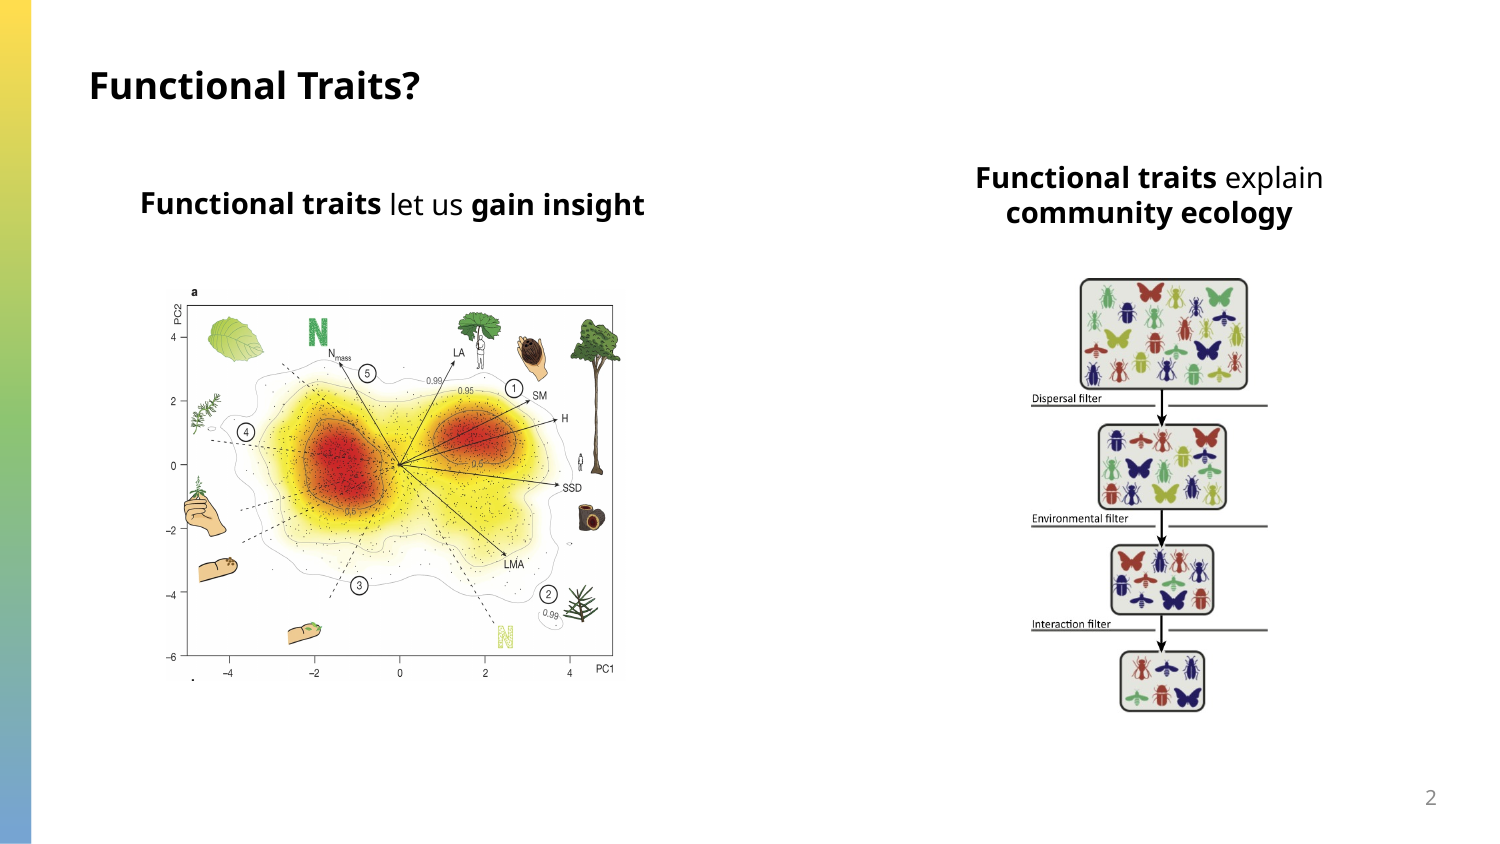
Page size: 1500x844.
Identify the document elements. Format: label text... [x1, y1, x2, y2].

text_box Functional traits explain community ecology [932, 151, 1367, 237]
text_box Functional traits let us gain insight [88, 177, 697, 230]
text_box Functional Traits? [88, 61, 1441, 156]
text_box <numéro> [1240, 767, 1437, 813]
picture [0, 0, 1500, 844]
